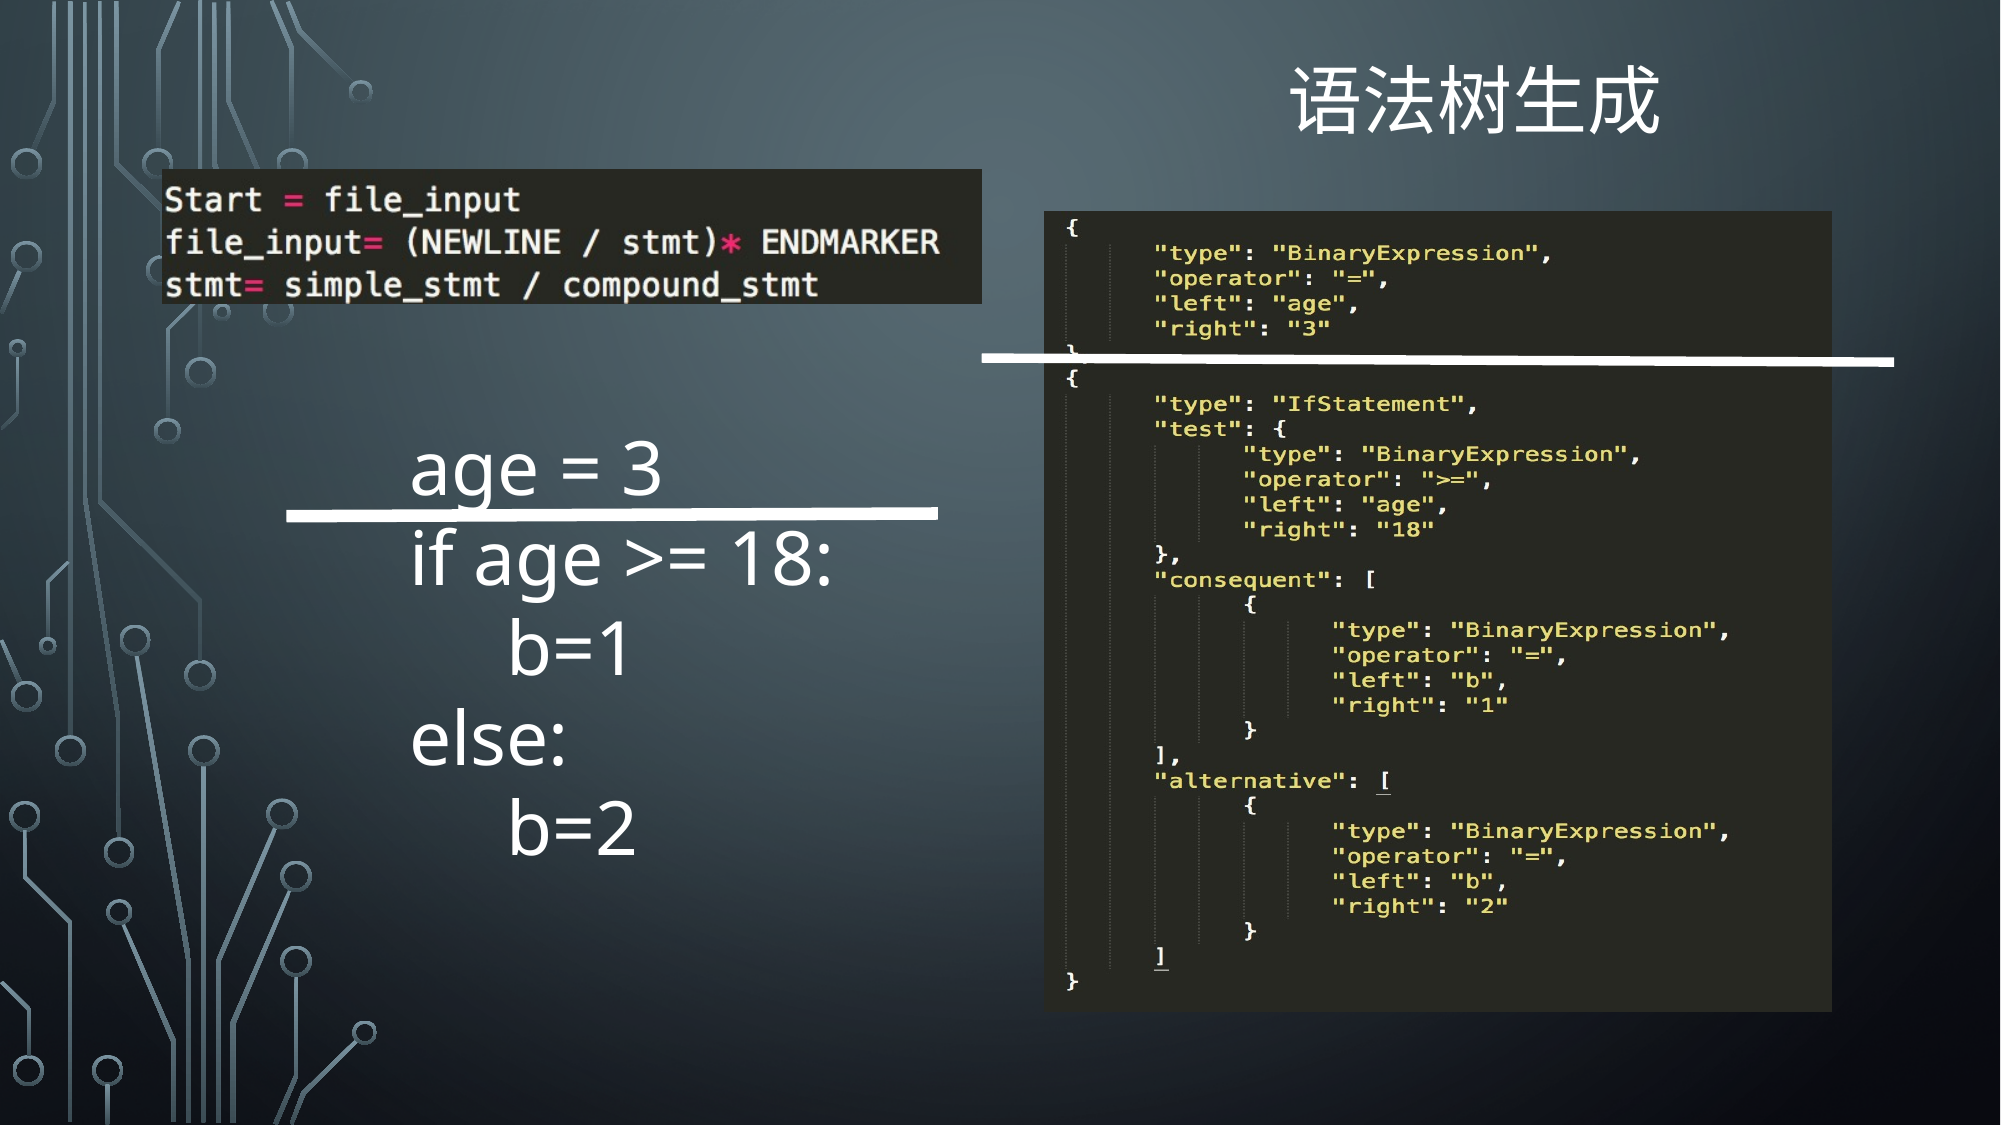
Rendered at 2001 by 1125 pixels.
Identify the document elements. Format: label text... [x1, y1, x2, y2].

text_box age = 3 if age >= 18: b=1 else: b=2 [394, 412, 871, 509]
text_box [286, 513, 939, 517]
picture [161, 169, 982, 304]
picture [1044, 211, 1832, 357]
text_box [981, 357, 1895, 363]
text_box age = 3 if age >= 18: b=1 else: b=2 [394, 521, 871, 878]
text_box 语法树生成 [1272, 45, 1832, 151]
picture [1044, 363, 1832, 1012]
